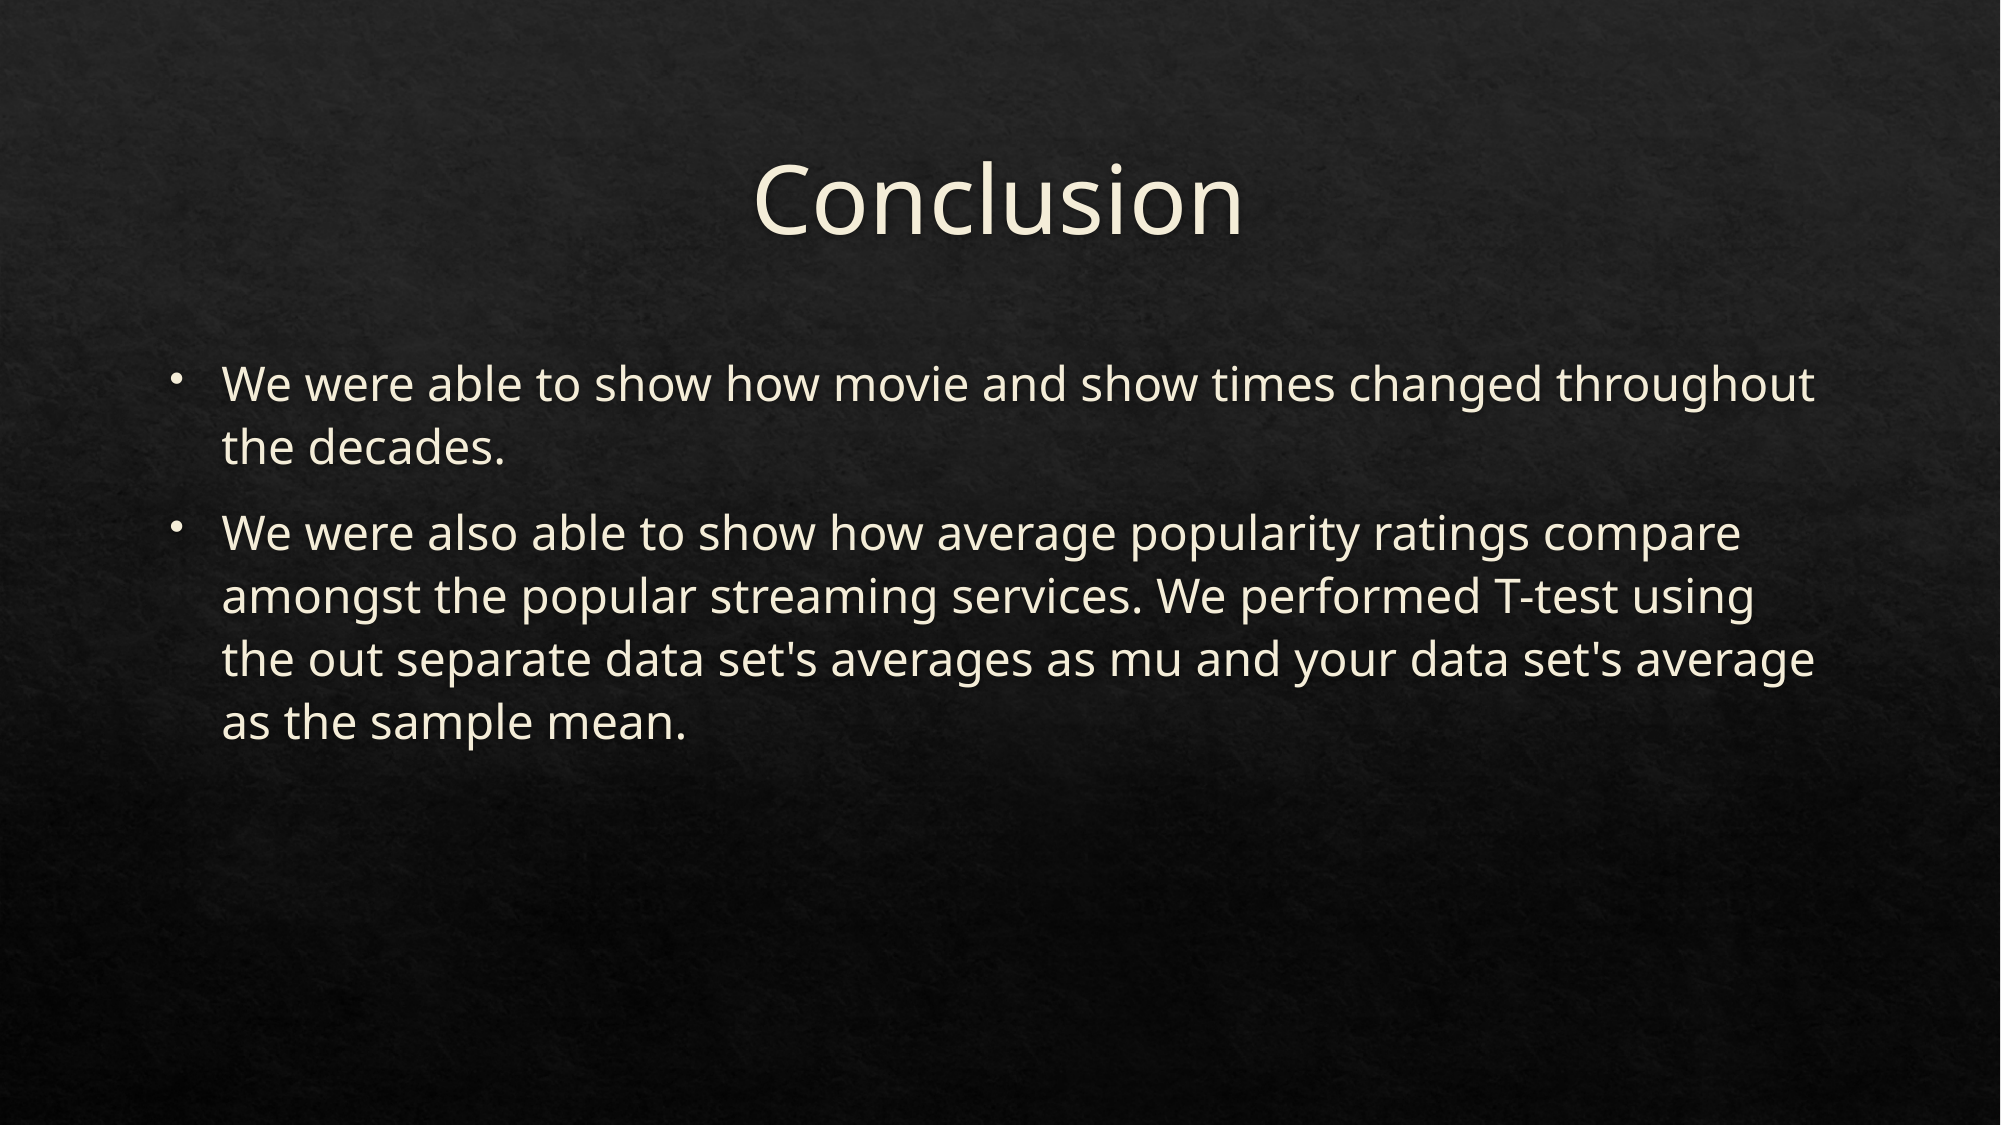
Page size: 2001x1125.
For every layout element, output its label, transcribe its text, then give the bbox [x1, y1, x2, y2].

list We were able to show how movie and show times changed throughout the decades. We were also able to show how average popularity ratings compare amongst the popular streaming services. We performed T-test using the out separate data set's averages as mu and your data set's average as the sample mean. [149, 340, 1849, 950]
title Conclusion [149, 99, 1849, 307]
